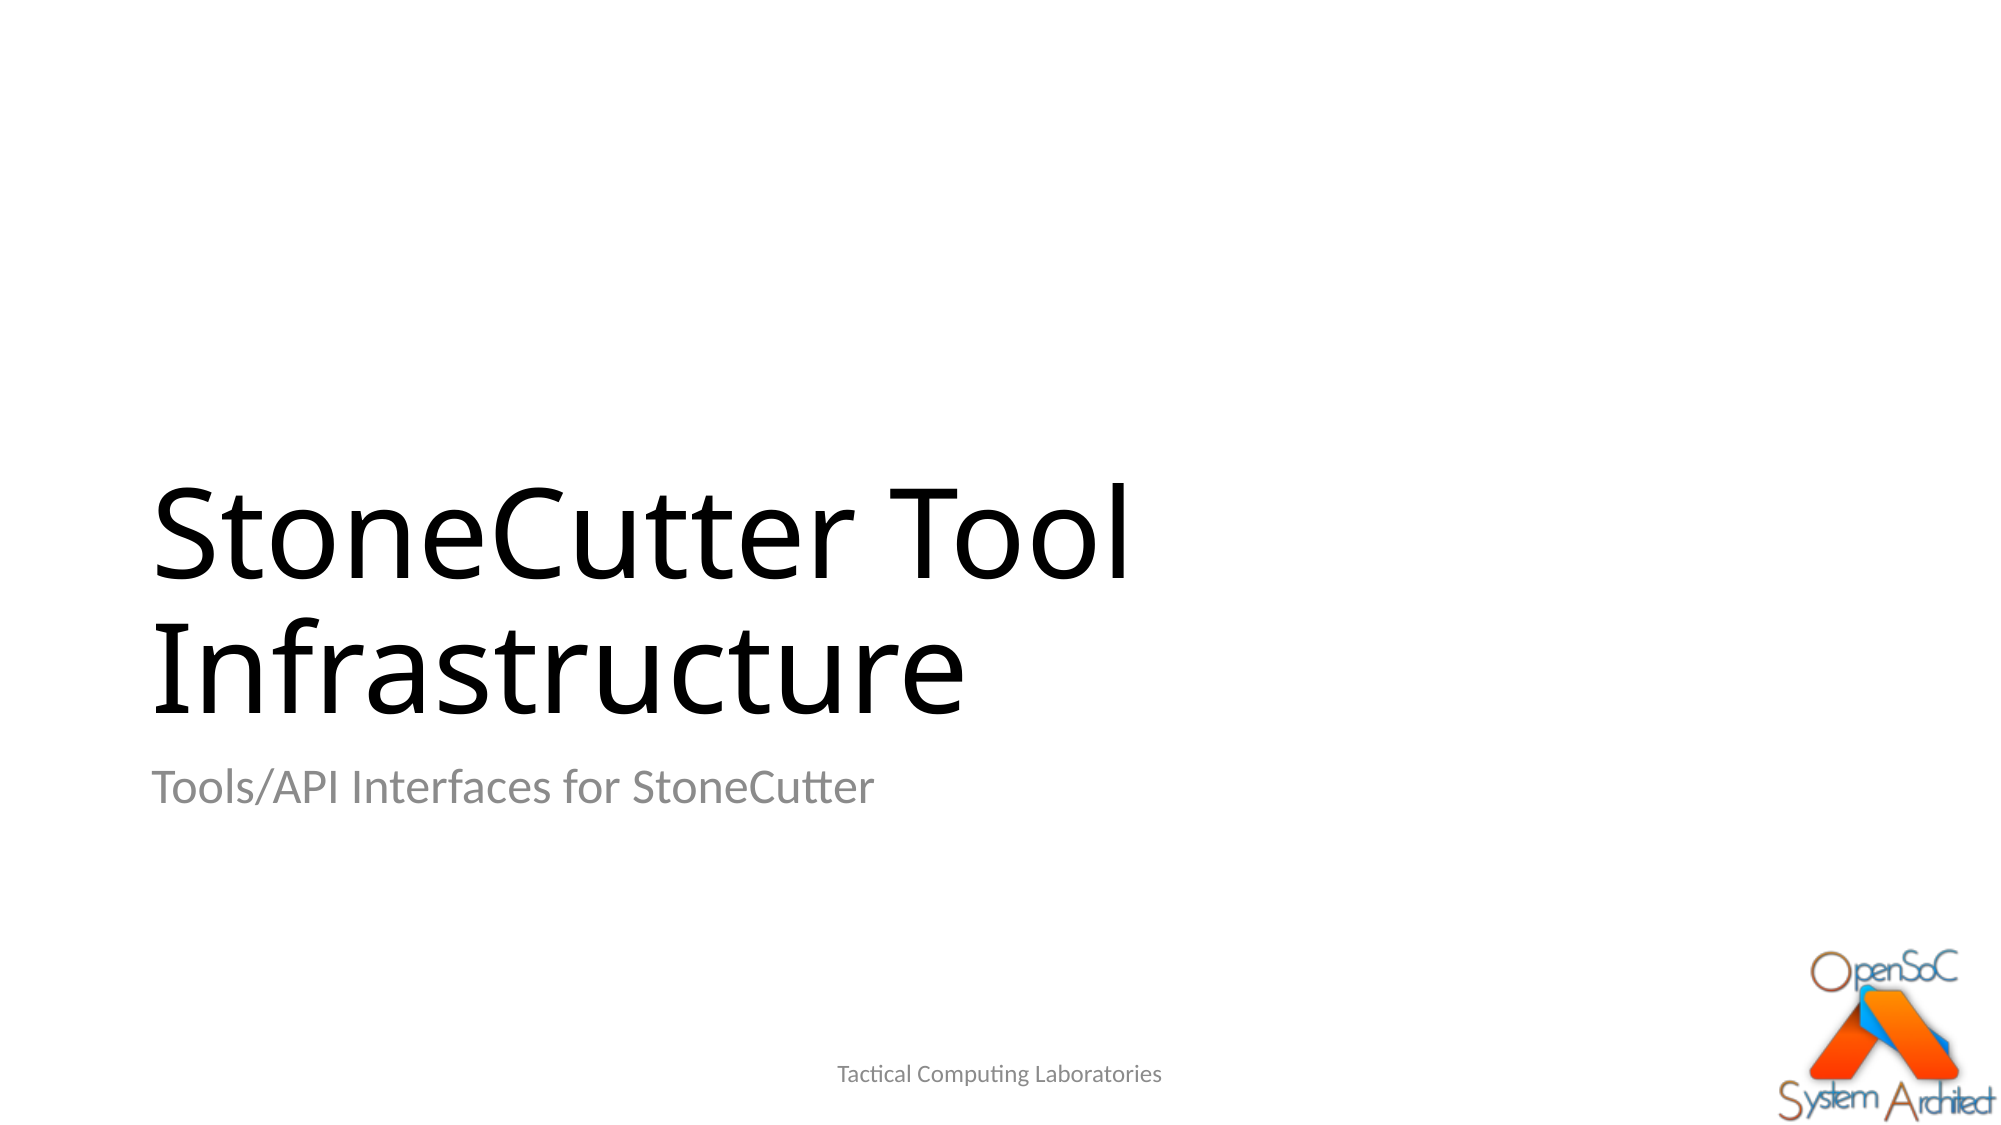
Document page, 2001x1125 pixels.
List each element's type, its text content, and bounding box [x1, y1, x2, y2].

title StoneCutter Tool Infrastructure [136, 280, 1862, 749]
list Tools/API Interfaces for StoneCutter [136, 752, 1862, 999]
picture [1775, 946, 2000, 1125]
footer Tactical Computing Laboratories [662, 1042, 1338, 1103]
